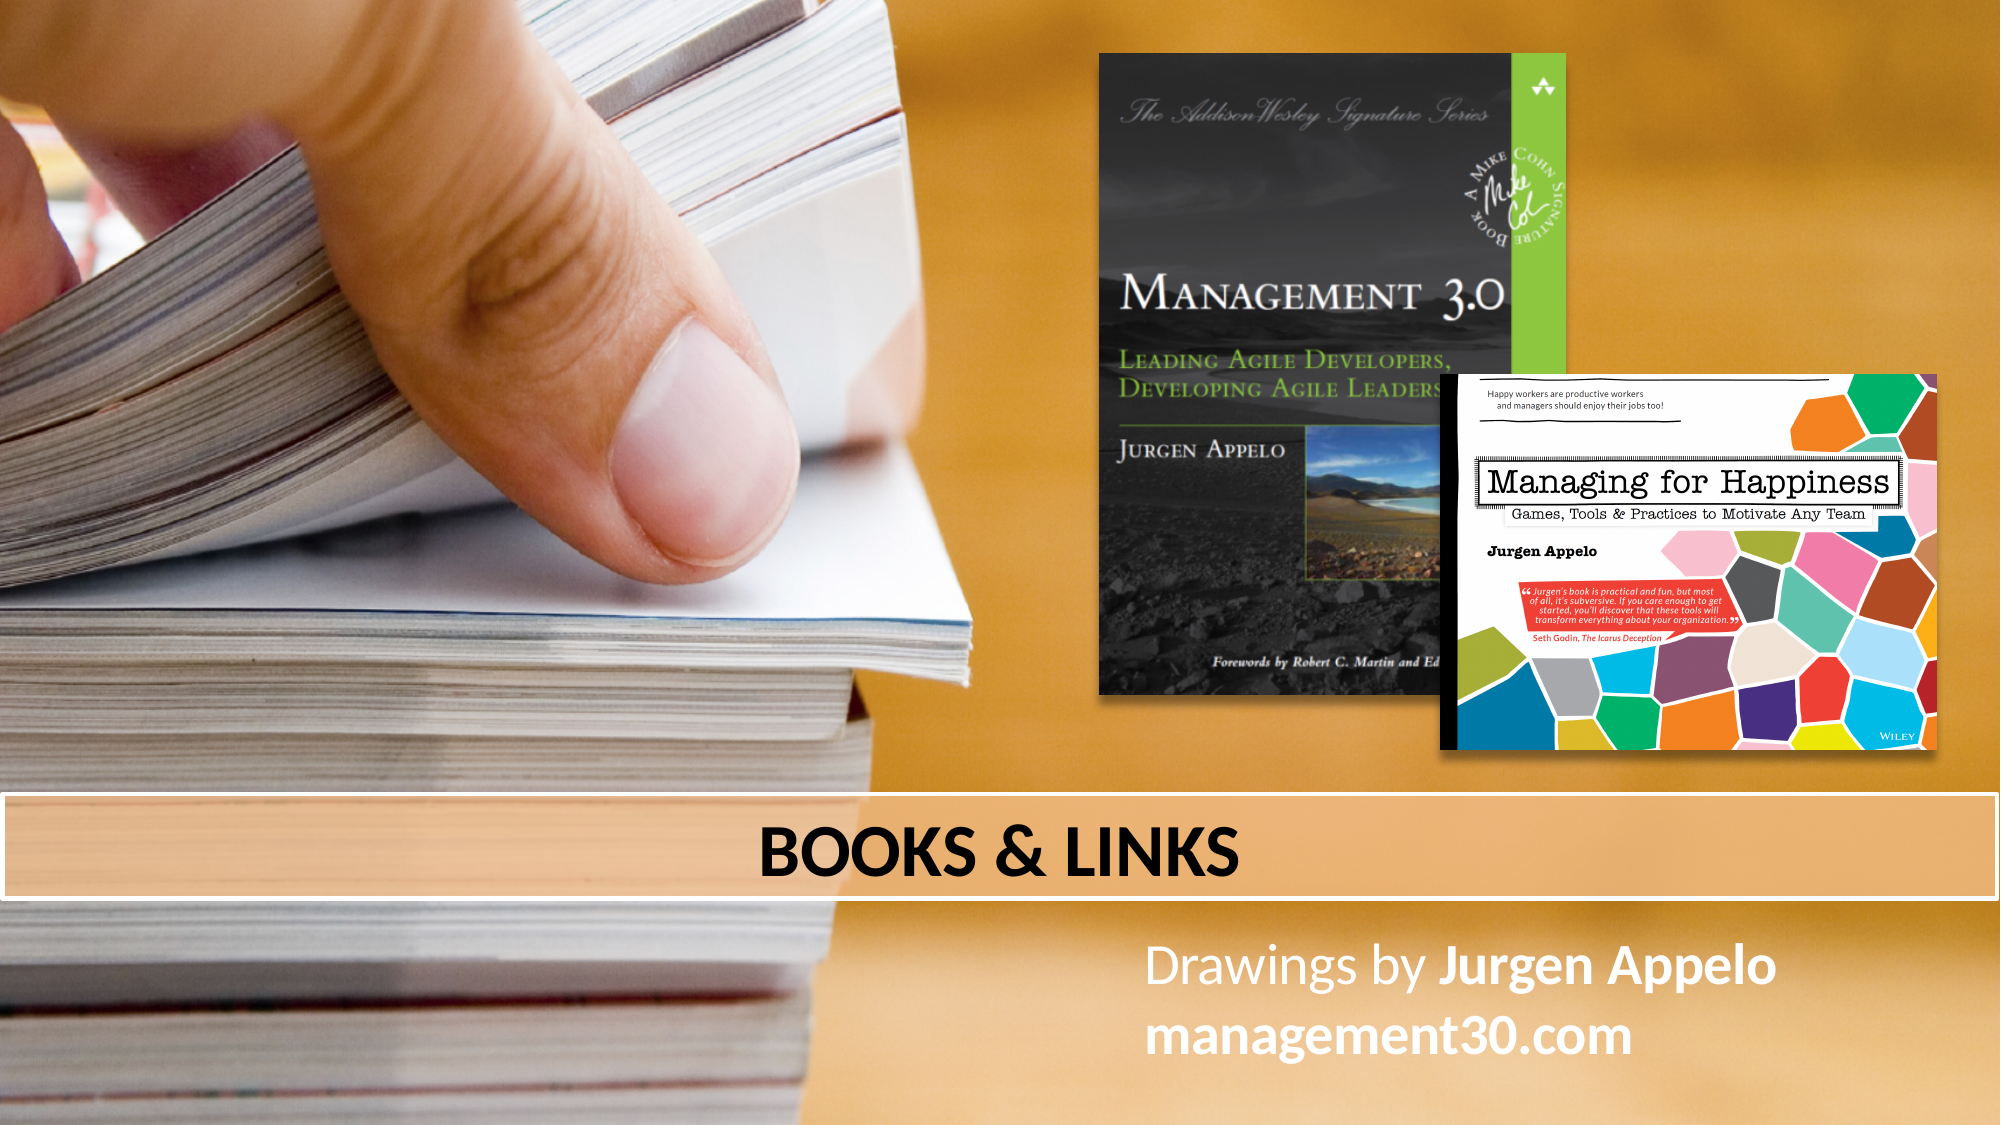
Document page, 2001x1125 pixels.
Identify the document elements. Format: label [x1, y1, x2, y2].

picture [0, 0, 2000, 1125]
text_box [1099, 53, 1937, 750]
